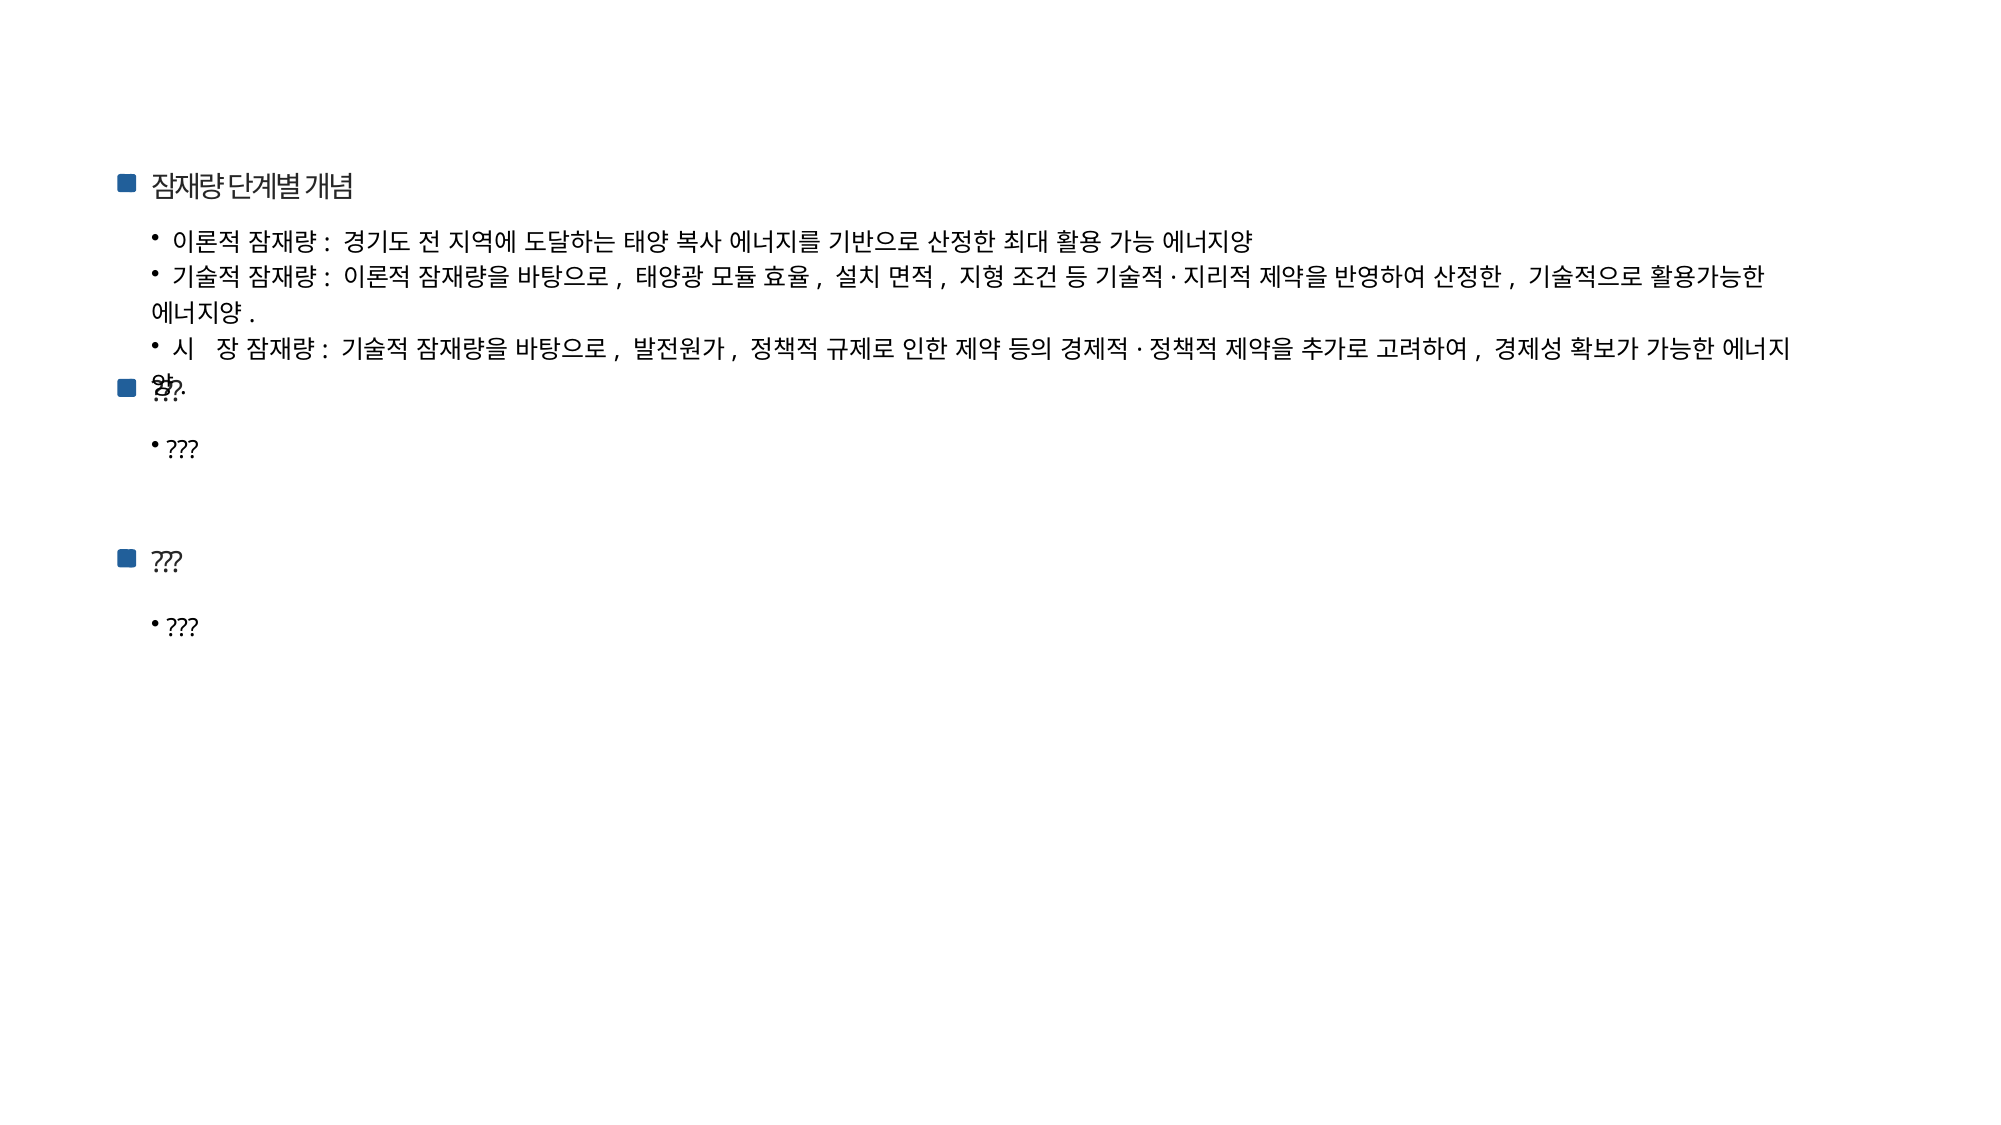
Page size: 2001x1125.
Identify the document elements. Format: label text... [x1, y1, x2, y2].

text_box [116, 548, 137, 568]
text_box 이론적 잠재량: 경기도 전 지역에 도달하는 태양 복사 에너지를 기반으로 산정한 최대 활용 가능 에너지양 기술적 잠재량: 이론적 잠재량을 바탕으로, 태양광 모듈 효율, 설치 면적, 지형 조건 등 기술적·지리적 제약을 반영하여 산정한, 기술적으로 활용가능한 에너지양. 시 장 잠재량: 기술적 잠재량을 바탕으로, 발전원가, 정책적 규제로 인한 제약 등의 경제적·정책적 제약을 추가로 고려하여, 경제성 확보가 가능한 에너지양. [136, 212, 1842, 419]
text_box 잠재량 단계별 개념 [136, 143, 404, 211]
text_box ??? [136, 598, 1842, 649]
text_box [116, 173, 137, 193]
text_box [116, 378, 137, 398]
text_box ??? [136, 419, 1842, 471]
text_box ??? [136, 518, 415, 586]
